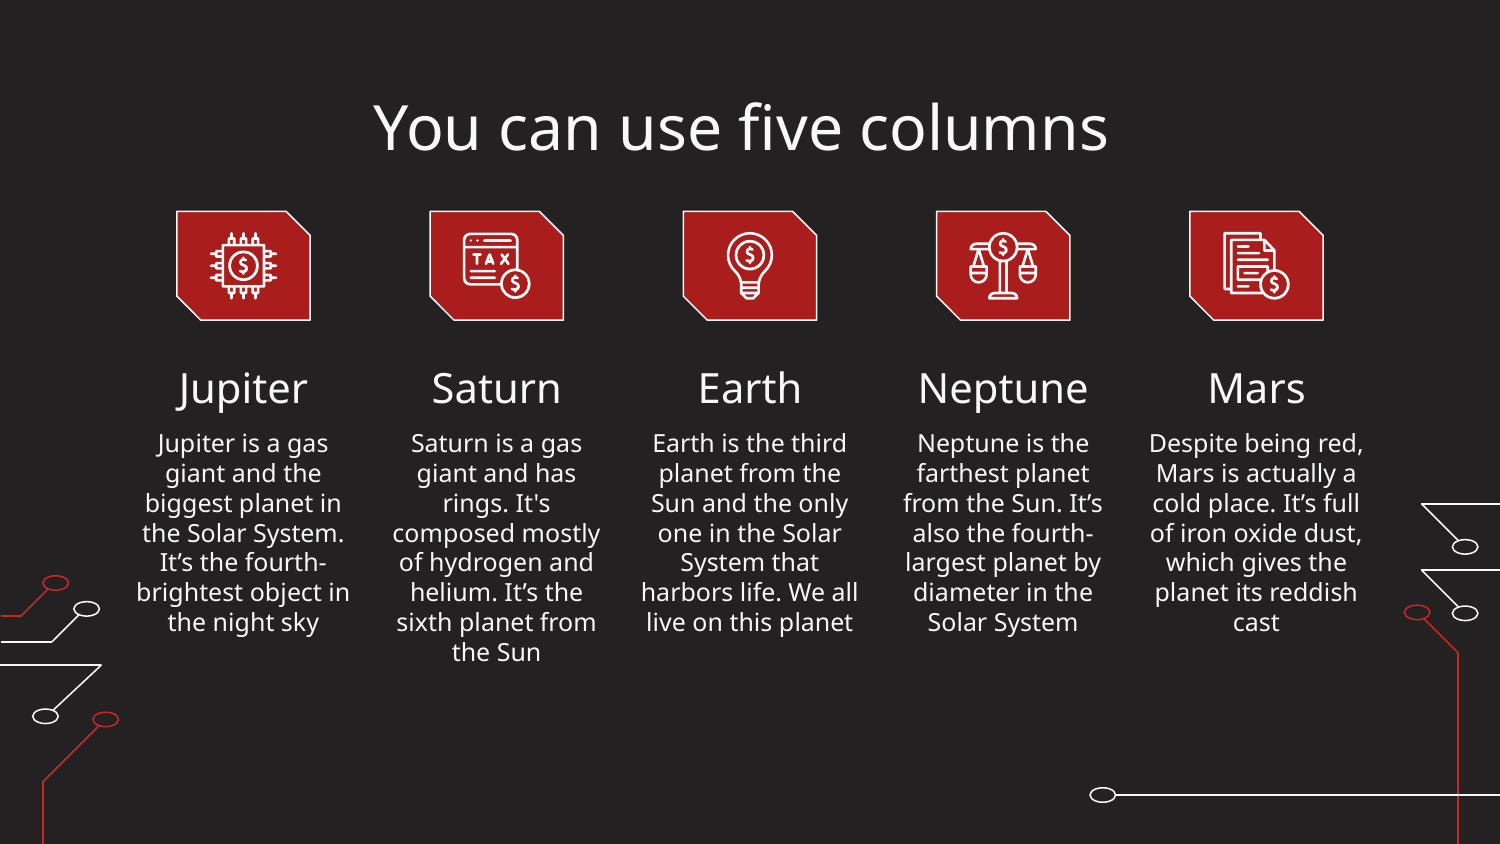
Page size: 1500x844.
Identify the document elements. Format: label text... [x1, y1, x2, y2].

text_box [936, 211, 1070, 321]
subtitle Despite being red, Mars is actually a cold place. It’s full of iron oxide dust, which gives the planet its reddish cast [1131, 412, 1382, 756]
subtitle Neptune is the farthest planet from the Sun. It’s also the fourth-largest planet by diameter in the Solar System [877, 412, 1129, 756]
subtitle Jupiter is a gas giant and the biggest planet in the Solar System. It’s the fourth-brightest object in the night sky [118, 412, 369, 756]
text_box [1223, 231, 1290, 300]
title Neptune [877, 340, 1129, 412]
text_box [726, 231, 774, 300]
text_box [683, 211, 817, 321]
text_box [176, 211, 311, 321]
text_box [430, 211, 564, 321]
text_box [969, 231, 1038, 300]
subtitle Earth is the third planet from the Sun and the only one in the Solar System that harbors life. We all live on this planet [624, 427, 876, 756]
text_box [209, 231, 278, 300]
title Saturn [371, 340, 623, 412]
title You can use five columns [118, 72, 1382, 167]
text_box [1189, 211, 1324, 321]
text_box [462, 232, 531, 300]
title Jupiter [118, 340, 369, 412]
subtitle Saturn is a gas giant and has rings. It's composed mostly of hydrogen and helium. It’s the sixth planet from the Sun [371, 412, 623, 756]
title Earth [624, 340, 876, 427]
title Mars [1131, 340, 1382, 412]
